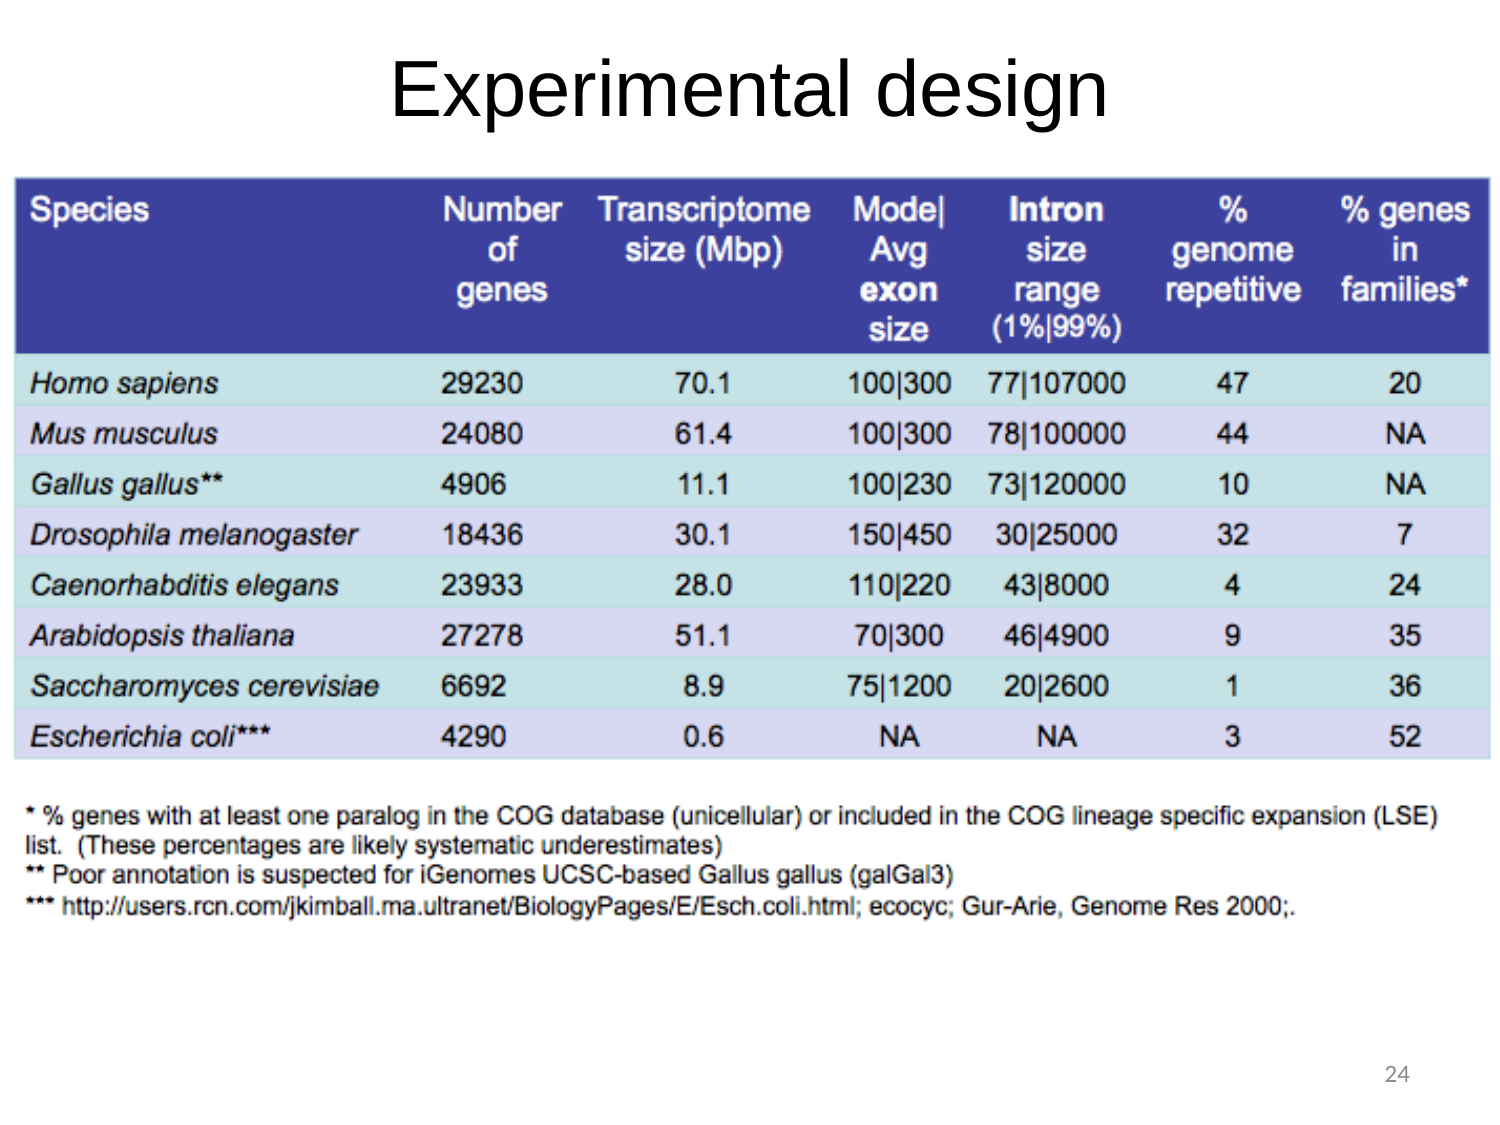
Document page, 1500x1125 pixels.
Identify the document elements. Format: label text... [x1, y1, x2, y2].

title Experimental design [146, 29, 1354, 141]
slide_number 24 [1074, 1042, 1425, 1103]
picture [0, 169, 1500, 926]
